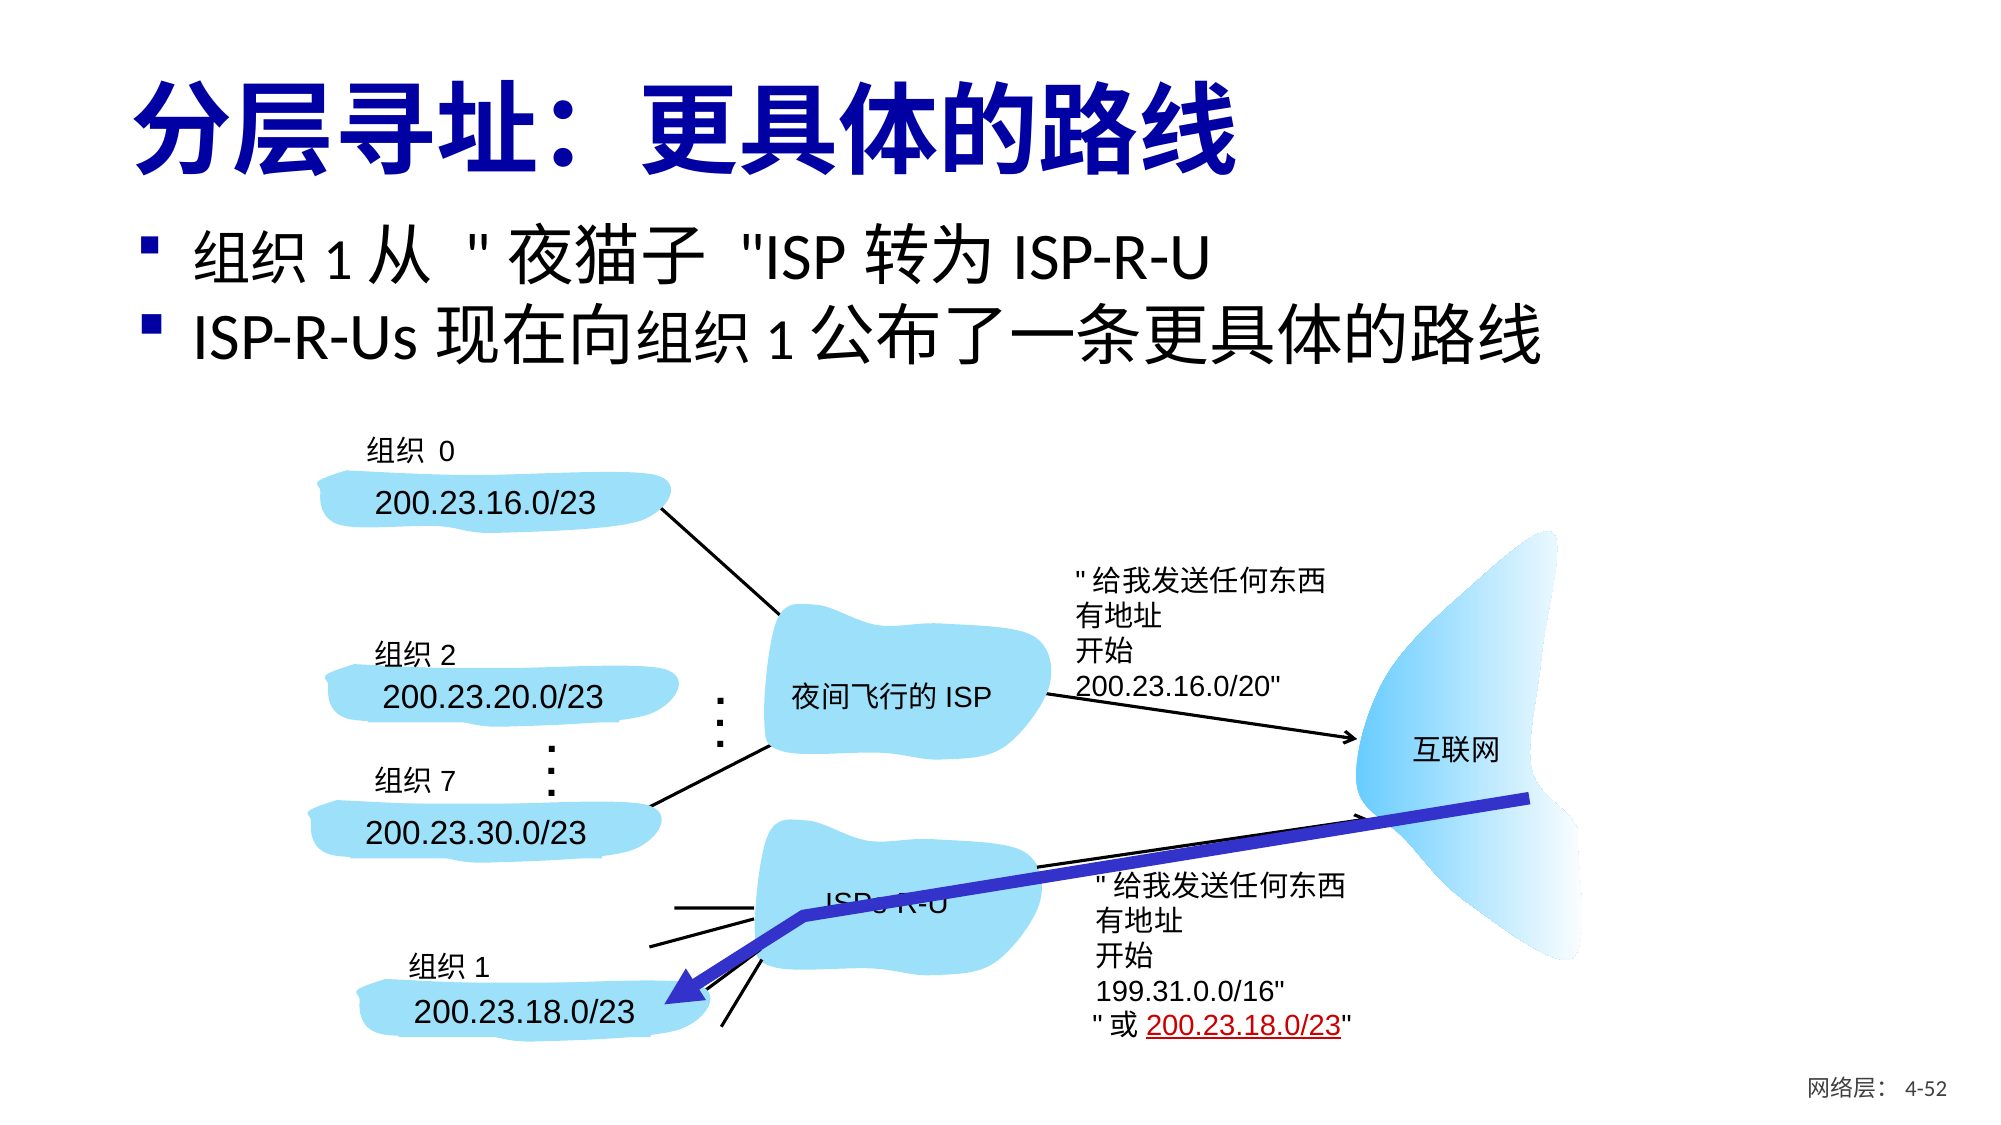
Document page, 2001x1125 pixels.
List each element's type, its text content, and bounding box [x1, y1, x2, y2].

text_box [292, 797, 676, 864]
text_box "给我发送任何东西 有地址 开始 199.31.0.0/16" [1080, 859, 1362, 998]
text_box [1157, 710, 1358, 745]
text_box 组织1从 "夜猫子 "ISP转为ISP-R-U ISP-R-Us现在向组织1公布了一条更具体的路线 [121, 205, 1927, 381]
text_box 组织2 [360, 628, 472, 661]
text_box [699, 655, 742, 764]
text_box [813, 917, 1034, 976]
text_box [754, 819, 1041, 944]
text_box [309, 661, 693, 728]
text_box [764, 603, 1052, 760]
text_box ISPs-R-U [810, 876, 964, 913]
text_box [725, 797, 1530, 990]
text_box "给我发送任何东西 有地址 开始 200.23.16.0/20" [1060, 555, 1342, 710]
title 分层寻址：更具体的路线 [115, 46, 1933, 222]
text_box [530, 703, 573, 813]
text_box 夜间飞行的ISP [777, 670, 1008, 721]
text_box [1356, 531, 1582, 960]
slide_number 网络层：4- 51 [1512, 1056, 1963, 1117]
text_box [1092, 813, 1369, 859]
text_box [301, 467, 686, 534]
text_box 组织 0 [352, 425, 471, 467]
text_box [340, 940, 725, 1043]
text_box 互联网 [1397, 723, 1516, 774]
text_box "或200.23.18.0/23" [1077, 998, 1367, 1049]
text_box 组织7 [360, 755, 472, 797]
